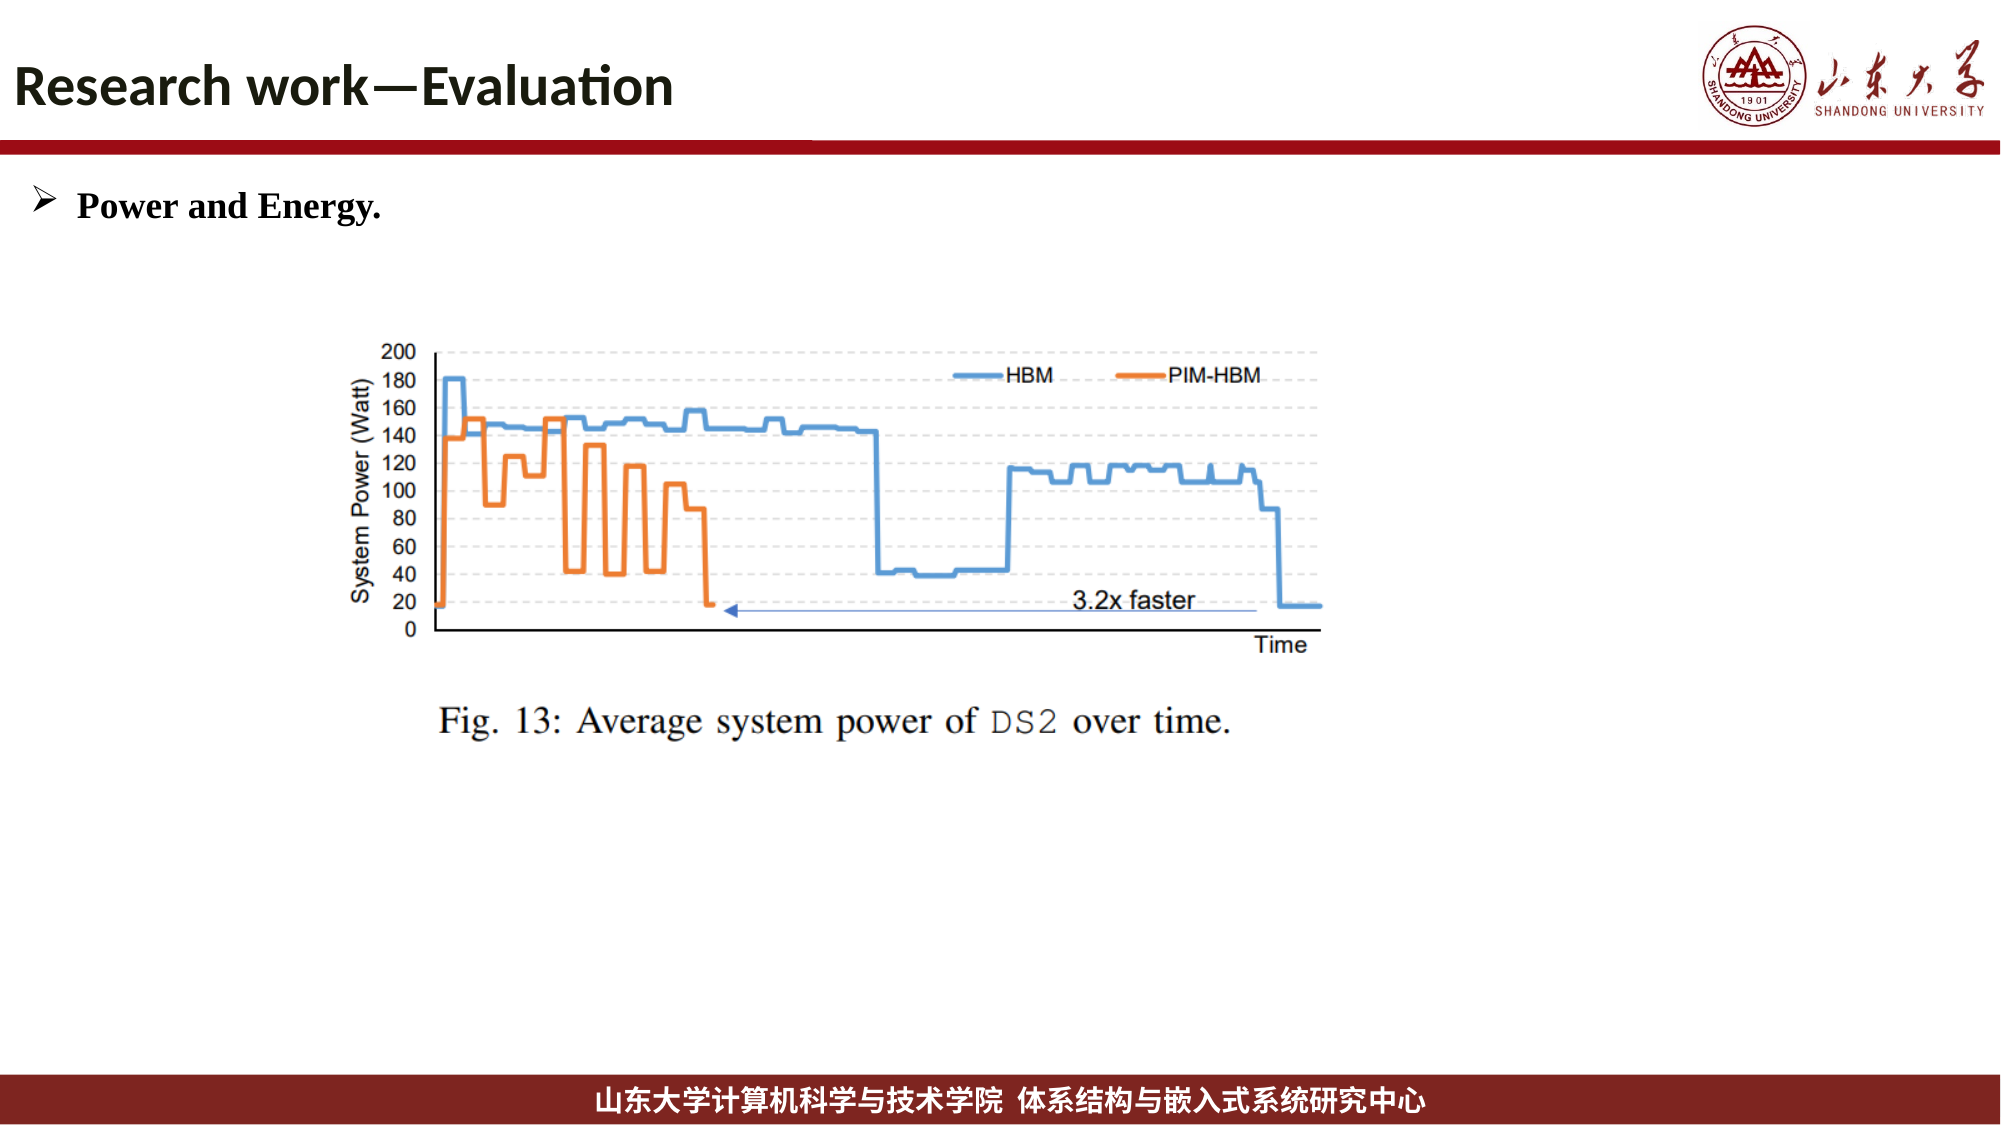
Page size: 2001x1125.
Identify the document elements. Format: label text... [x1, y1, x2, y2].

title Research work—Evaluation [0, 48, 1575, 161]
text_box Power and Energy. [15, 173, 1840, 559]
picture [292, 319, 1371, 753]
picture [1698, 21, 1985, 130]
